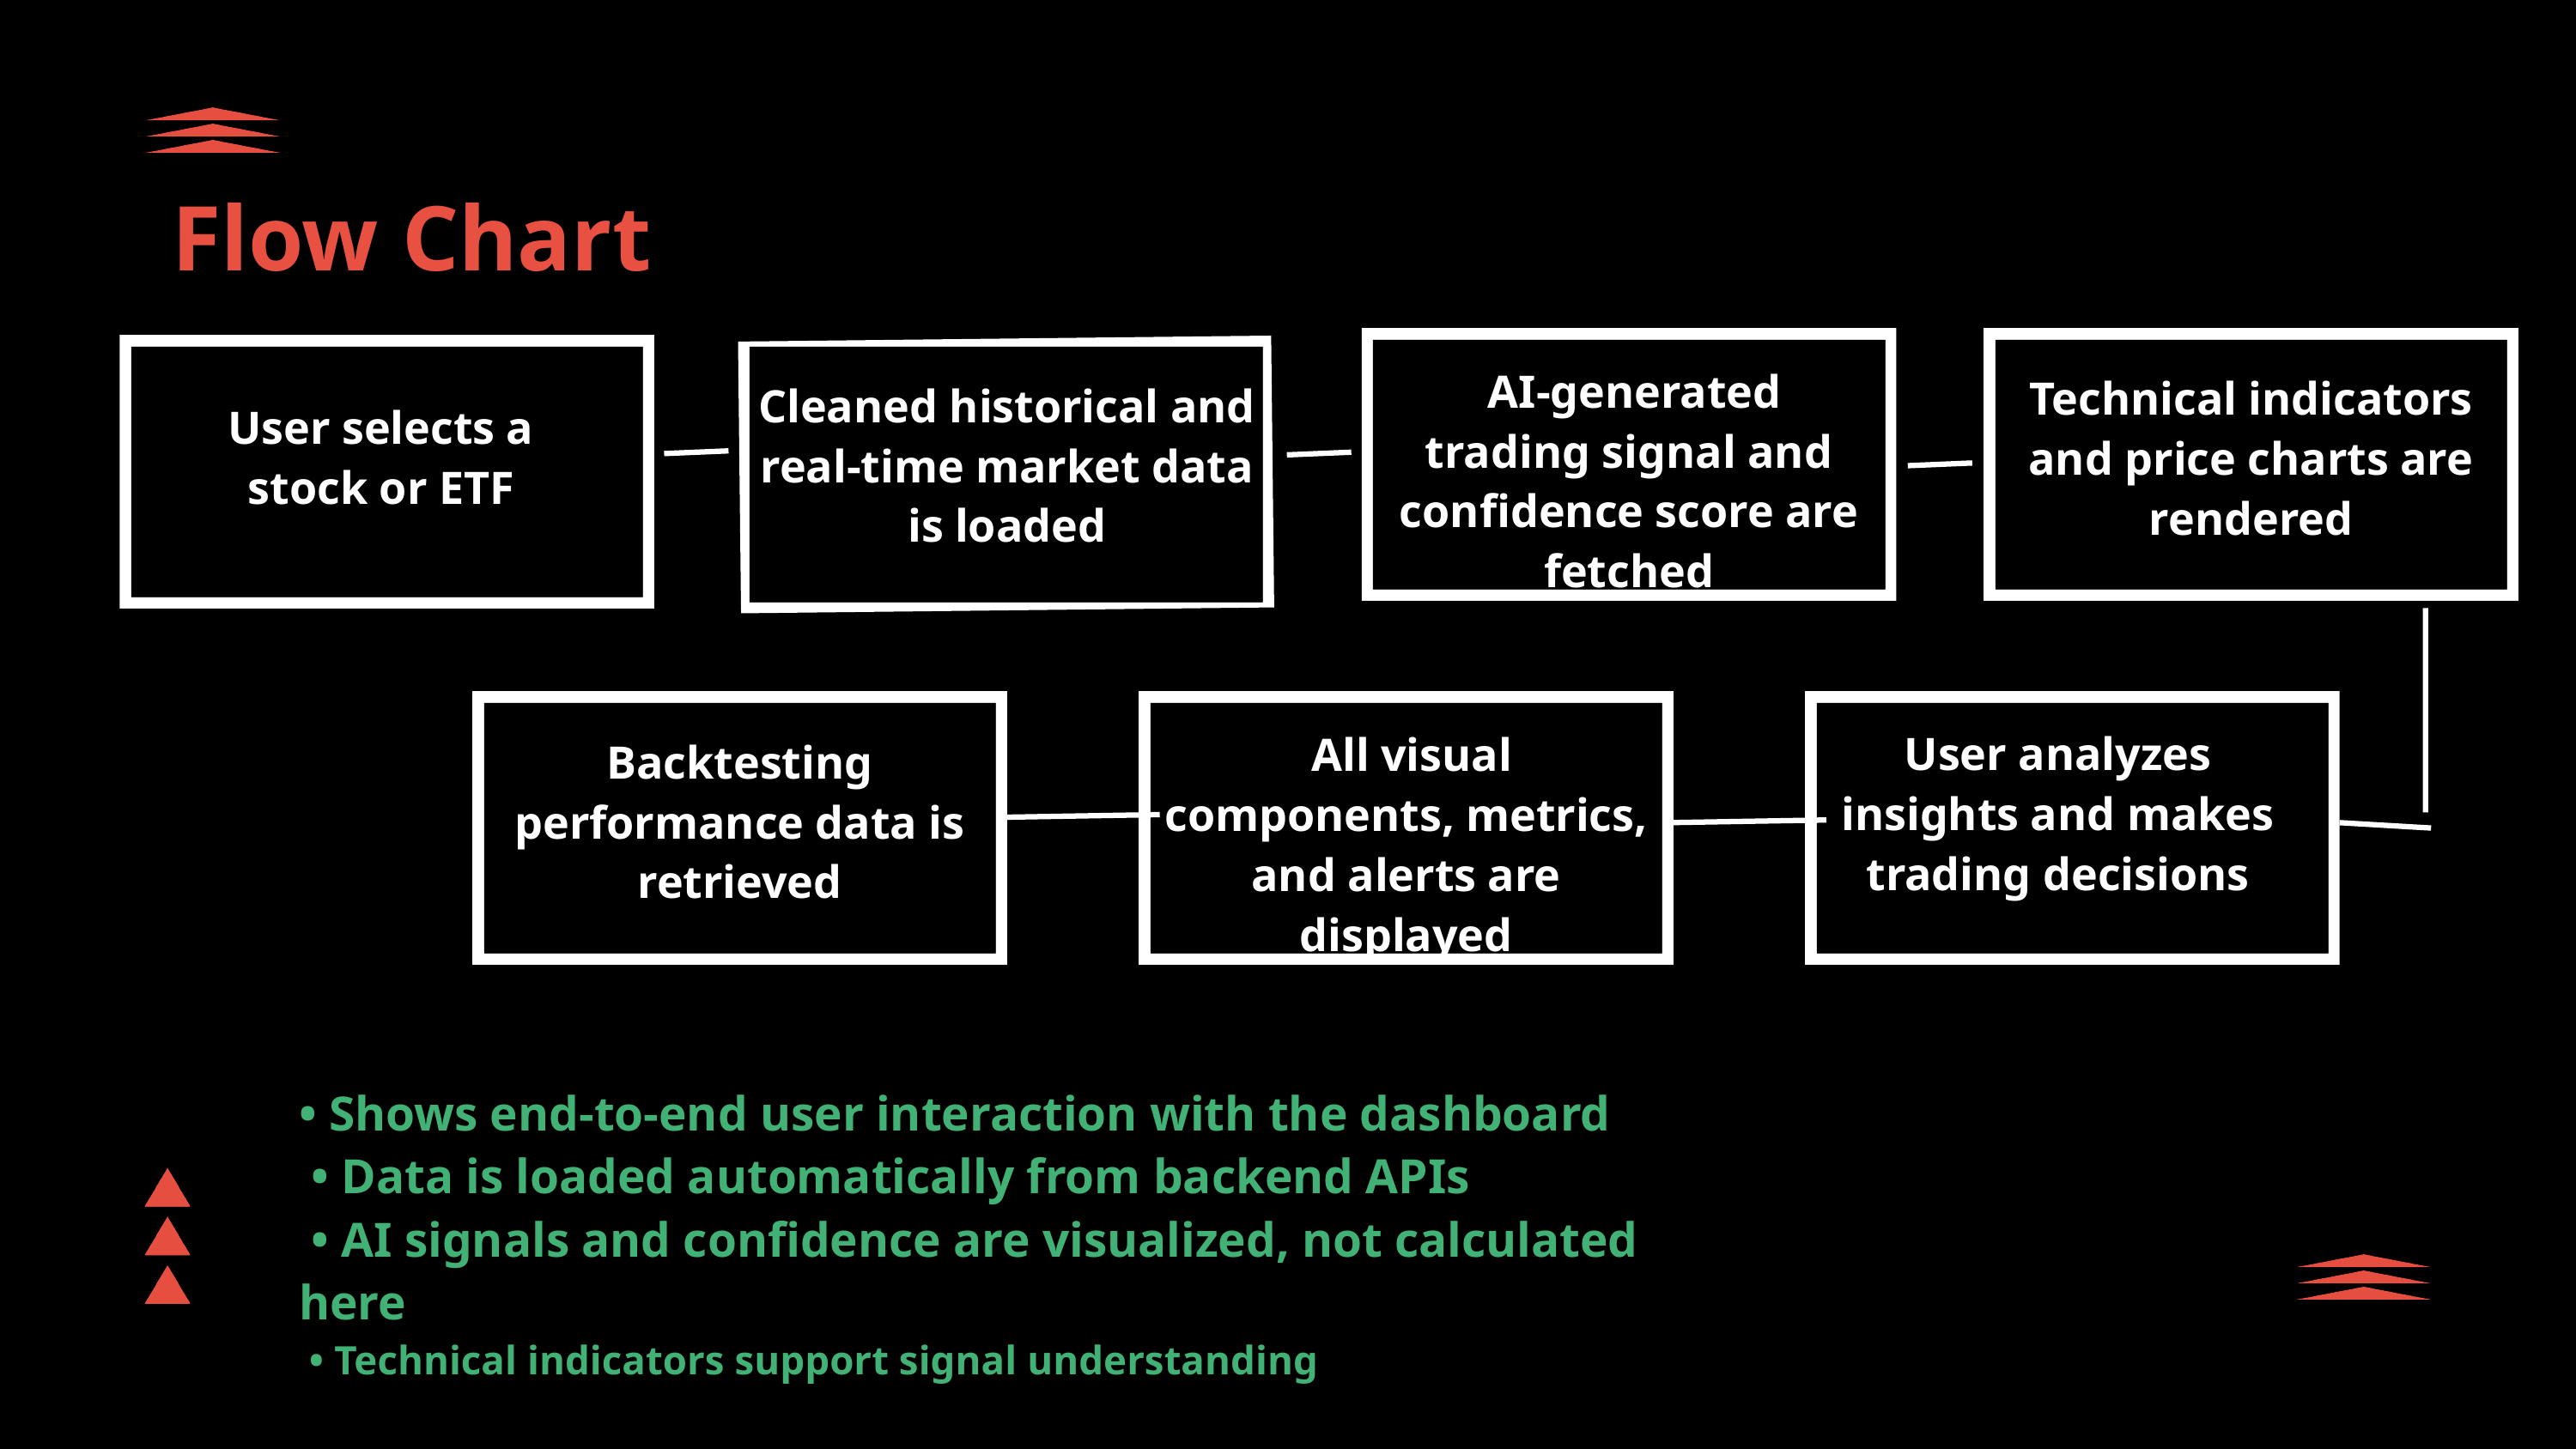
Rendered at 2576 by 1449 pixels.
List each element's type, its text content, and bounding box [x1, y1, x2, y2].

text_box [472, 908, 1007, 965]
text_box Cleaned historical and real-time market data is loaded [739, 372, 1275, 552]
text_box AI-generated trading signal and confidence score are fetched [1390, 297, 1868, 597]
text_box Technical indicators and price charts are rendered [1997, 364, 2505, 544]
text_box [738, 335, 1272, 458]
text_box • Shows end-to-end user interaction with the dashboard • Data is loaded automatically from backend APIs • AI signals and confidence are visualized, not calculated here • Technical indicators support signal understanding [299, 1076, 1716, 1383]
text_box [1139, 691, 1674, 965]
text_box [144, 107, 281, 153]
text_box [144, 1167, 191, 1304]
text_box [2295, 1254, 2432, 1300]
text_box [119, 335, 654, 609]
text_box Flow Chart [144, 168, 679, 288]
text_box User analyzes insights and makes trading decisions [1826, 719, 2290, 900]
text_box User selects a stock or ETF [167, 393, 595, 514]
text_box All visual components, metrics, and alerts are displayed [1159, 660, 1653, 961]
text_box [1984, 328, 2518, 601]
text_box Backtesting performance data is retrieved [472, 727, 1007, 908]
text_box [1361, 328, 1897, 601]
text_box [1804, 691, 2340, 965]
text_box [472, 691, 1007, 727]
text_box [740, 552, 1274, 614]
